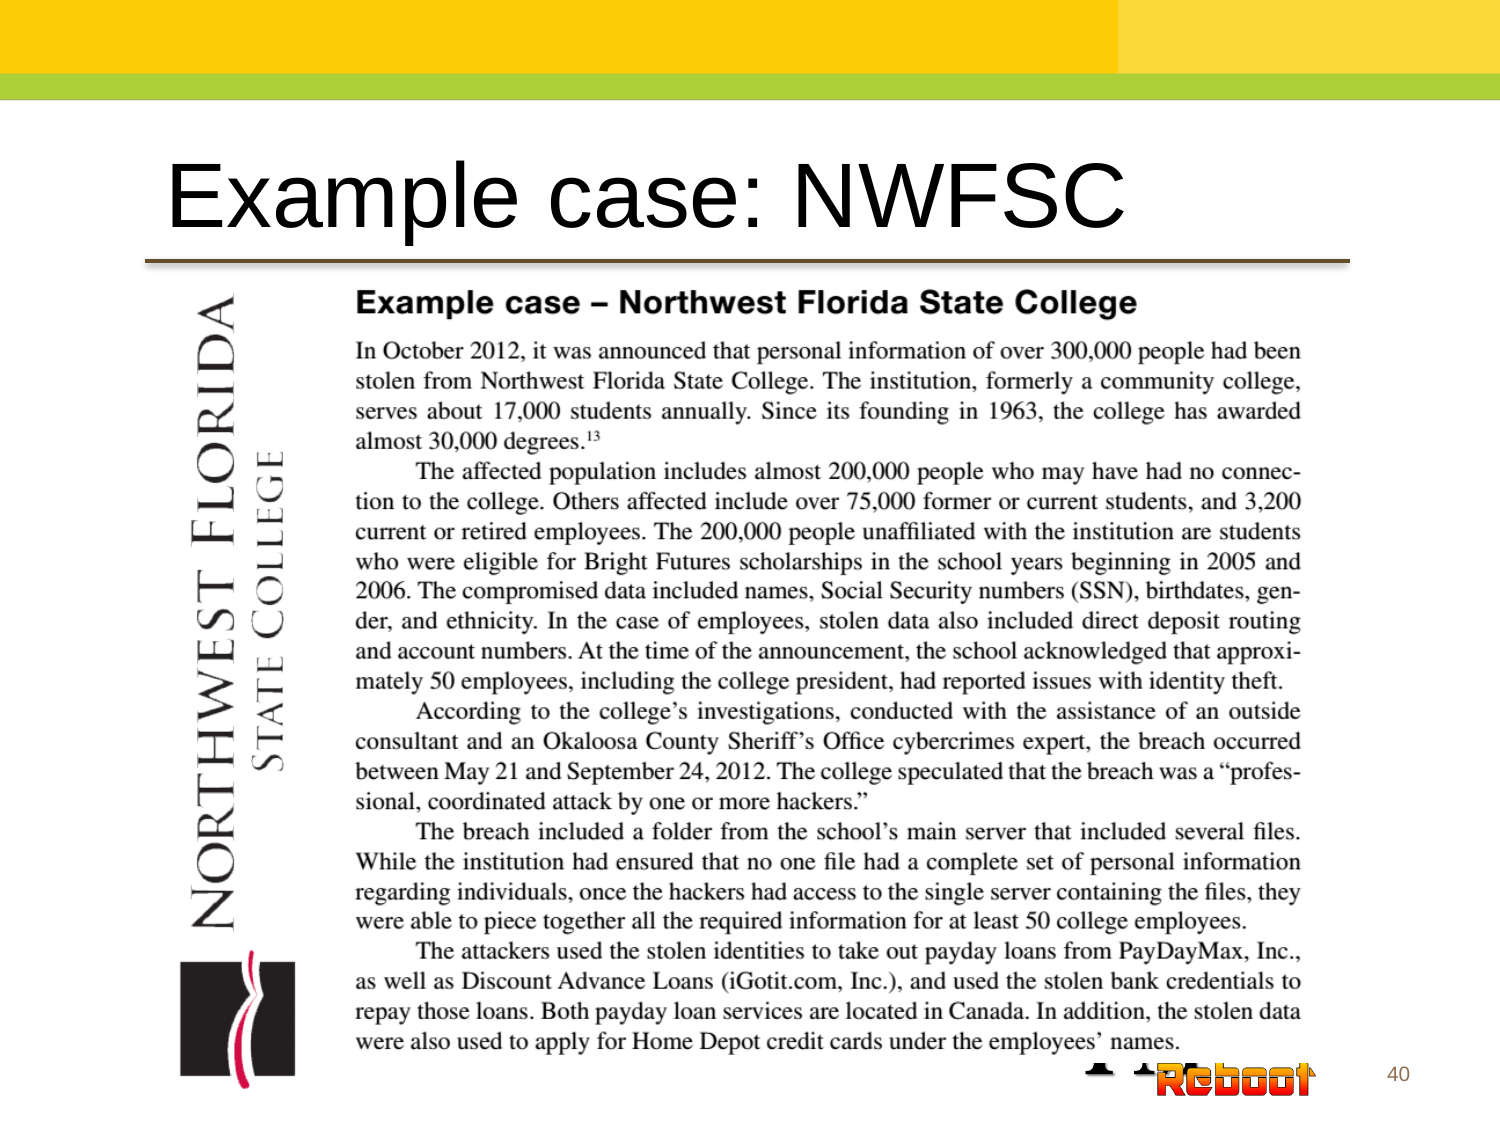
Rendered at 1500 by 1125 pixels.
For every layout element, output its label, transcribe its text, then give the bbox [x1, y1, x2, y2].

title Example case: NWFSC [150, 125, 1350, 257]
slide_number 40 [1074, 1042, 1425, 1103]
picture [0, 0, 1500, 1125]
